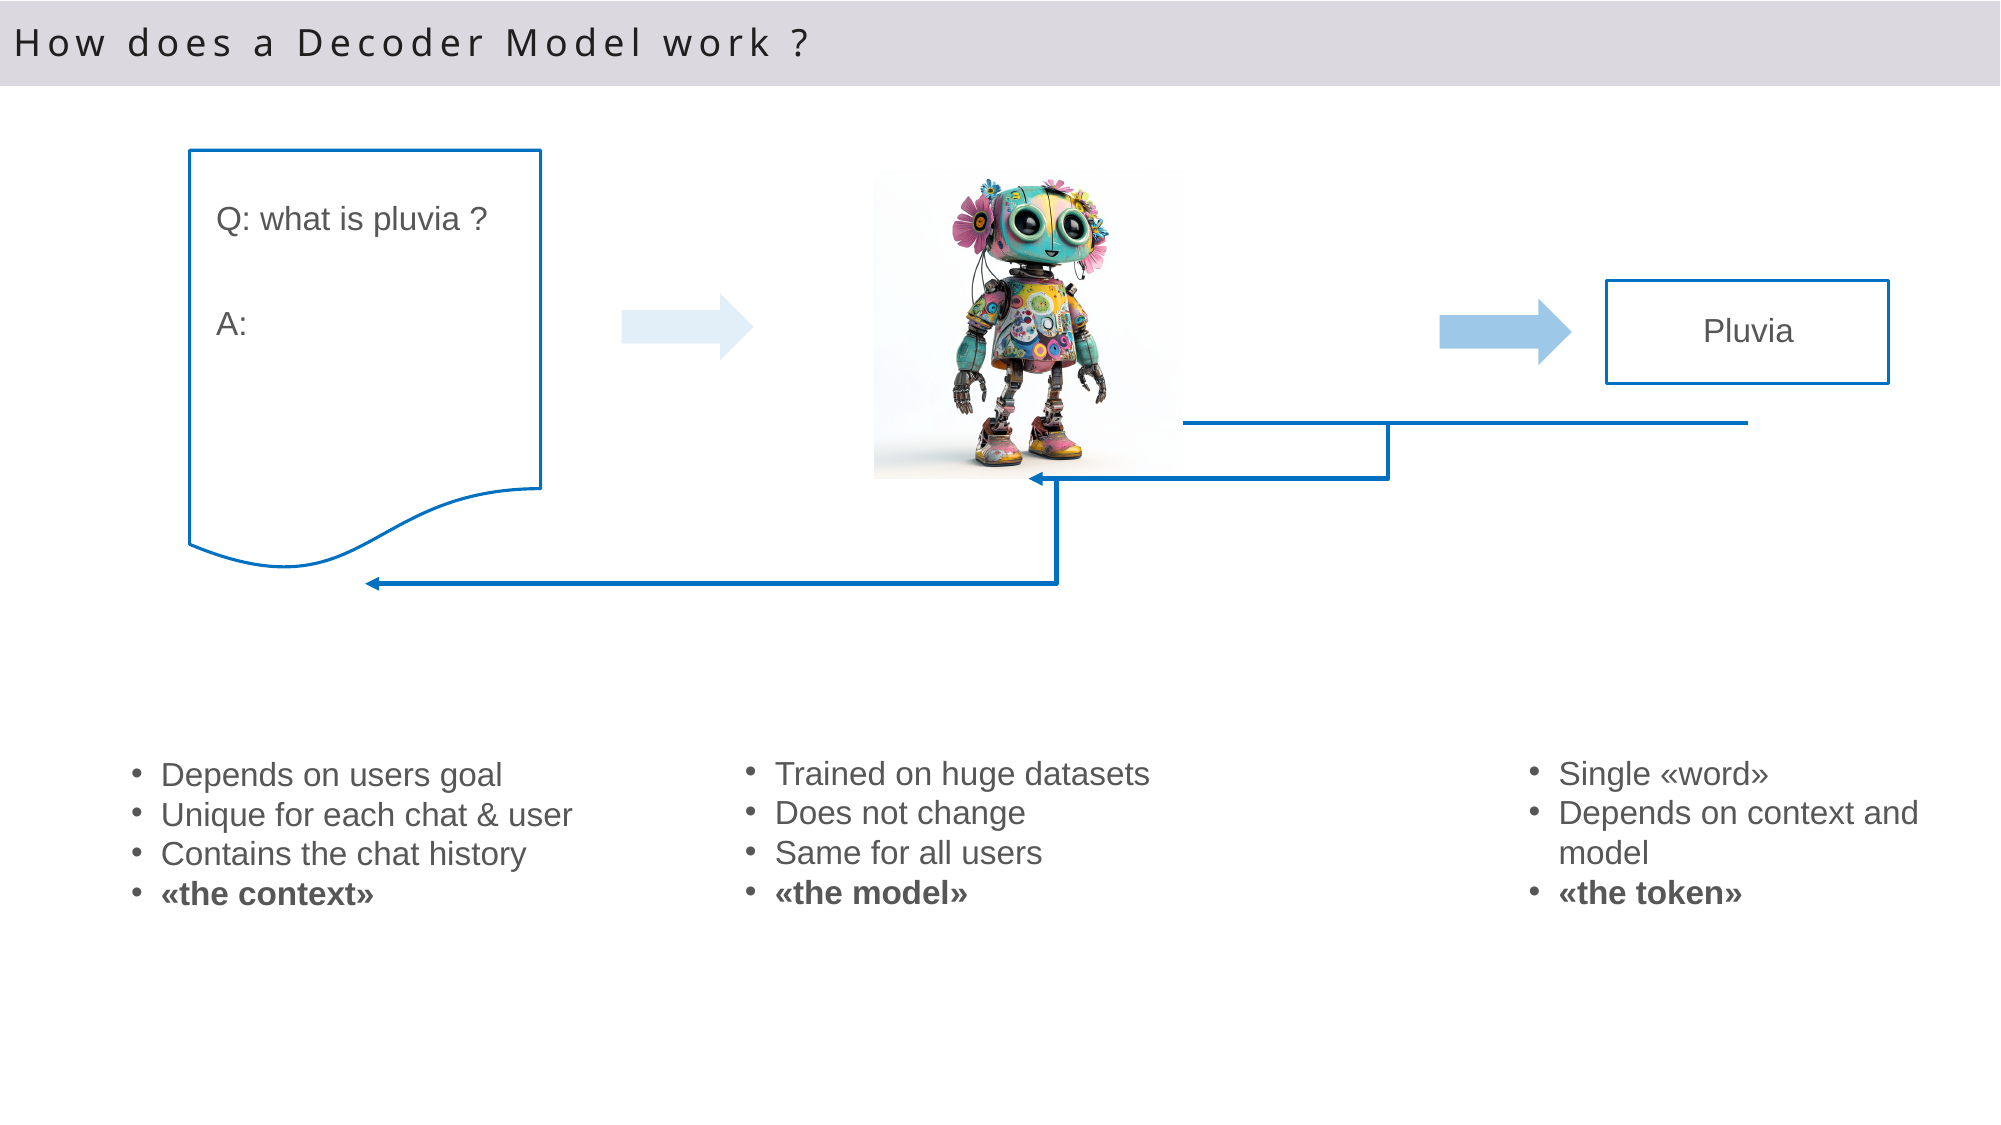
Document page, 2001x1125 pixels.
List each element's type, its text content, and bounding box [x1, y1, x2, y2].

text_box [975, 0, 1138, 168]
text_box [1605, 278, 1891, 386]
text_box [128, 751, 970, 915]
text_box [1028, 422, 1748, 479]
text_box Q: what is pluvia ? A: [216, 197, 489, 343]
text_box [187, 148, 543, 569]
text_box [975, 488, 1138, 1125]
title How does a Decoder Model work ? [13, 0, 970, 85]
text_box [1142, 751, 1939, 915]
text_box [1437, 296, 1574, 368]
text_box [619, 291, 756, 363]
picture [873, 169, 1184, 479]
